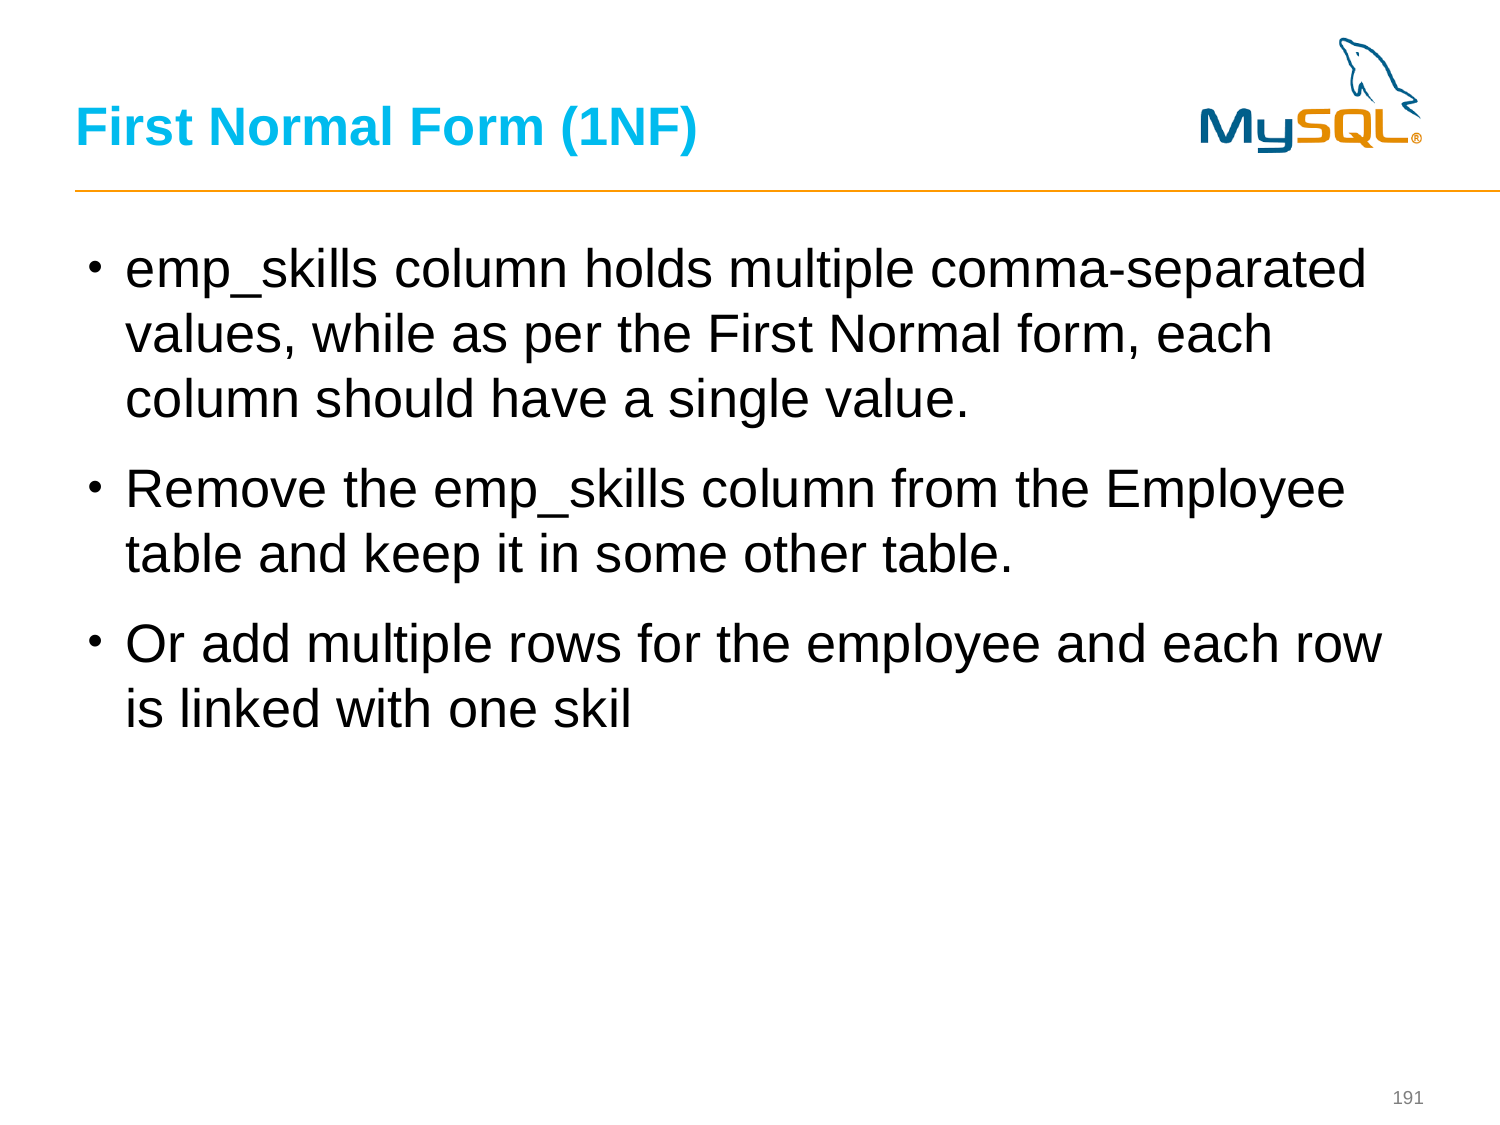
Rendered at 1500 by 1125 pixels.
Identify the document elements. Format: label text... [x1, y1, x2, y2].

list emp_skills column holds multiple comma-separated values, while as per the First Normal form, each column should have a single value. Remove the emp_skills column from the Employee table and keep it in some other table. Or add multiple rows for the employee and each row is linked with one skil [87, 233, 1438, 1025]
title First Normal Form (1NF) [75, 27, 1422, 157]
